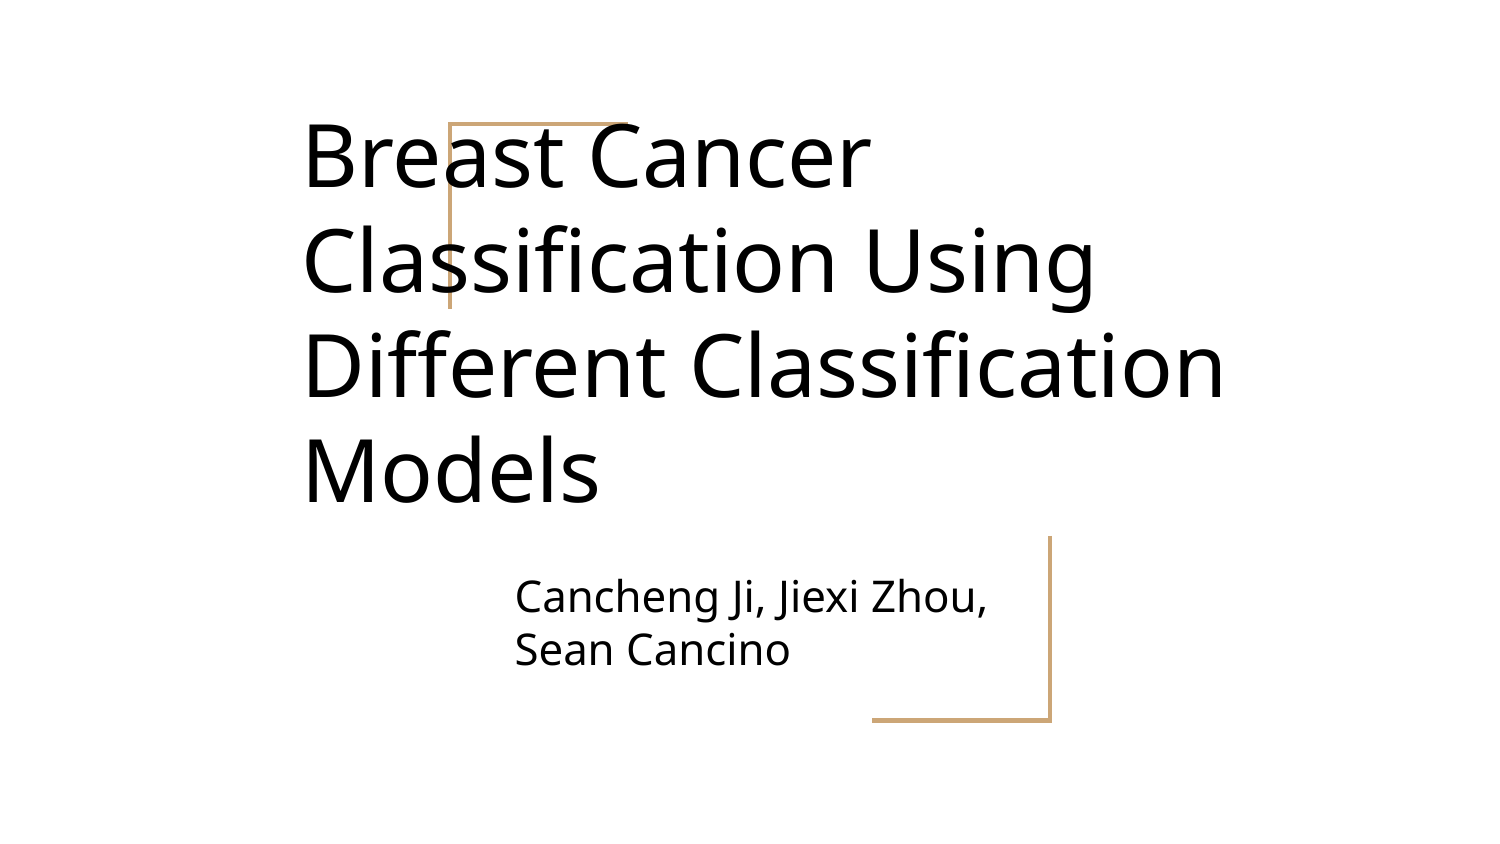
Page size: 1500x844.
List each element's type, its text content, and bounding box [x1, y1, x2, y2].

subtitle Cancheng Ji, Jiexi Zhou, Sean Cancino [499, 554, 1061, 670]
title Breast Cancer Classification Using Different Classification Models [286, 283, 1296, 536]
